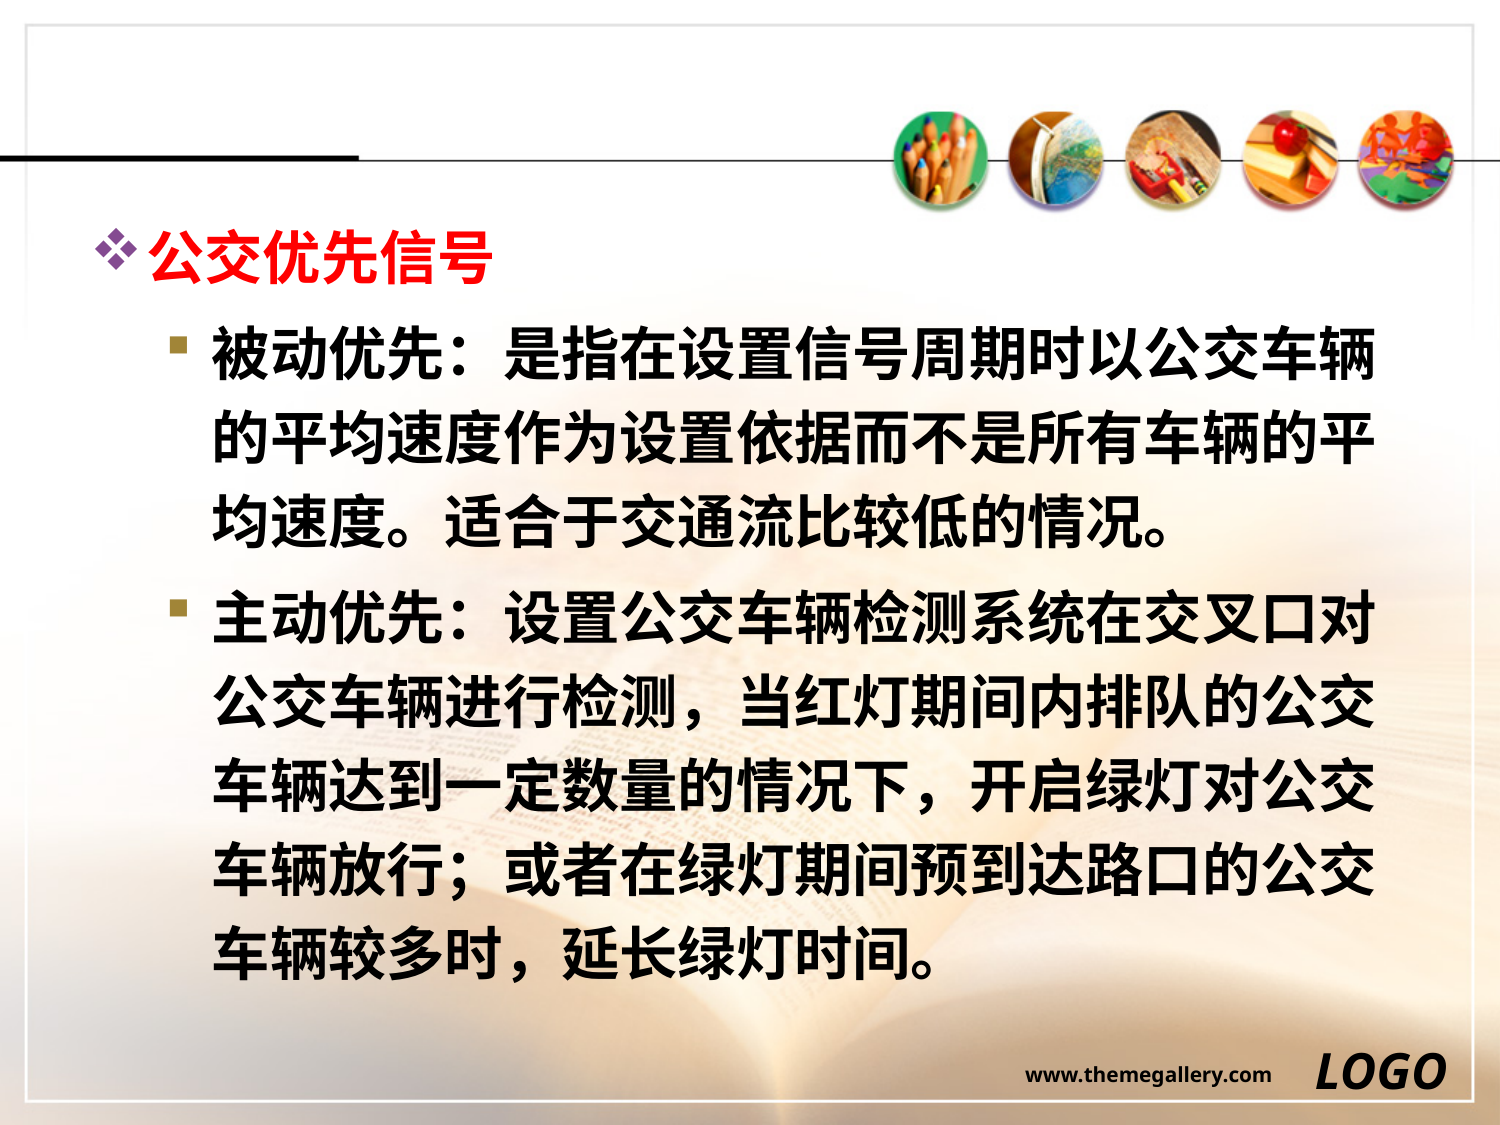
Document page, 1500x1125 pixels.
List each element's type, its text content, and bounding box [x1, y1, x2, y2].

footer LOGO [987, 1032, 1463, 1073]
slide_number www.themegallery.com [937, 1054, 1288, 1095]
picture [0, 0, 1500, 1125]
list 公交优先信号 被动优先：是指在设置信号周期时以公交车辆的平均速度作为设置依据而不是所有车辆的平均速度。适合于交通流比较低的情况。 主动优先：设置公交车辆检测系统在交叉口对公交车辆进行检测，当红灯期间内排队的公交车辆达到一定数量的情况下，开启绿灯对公交车辆放行；或者在绿灯期间预到达路口的公交车辆较多时，延长绿灯时间。 [75, 200, 1425, 1025]
